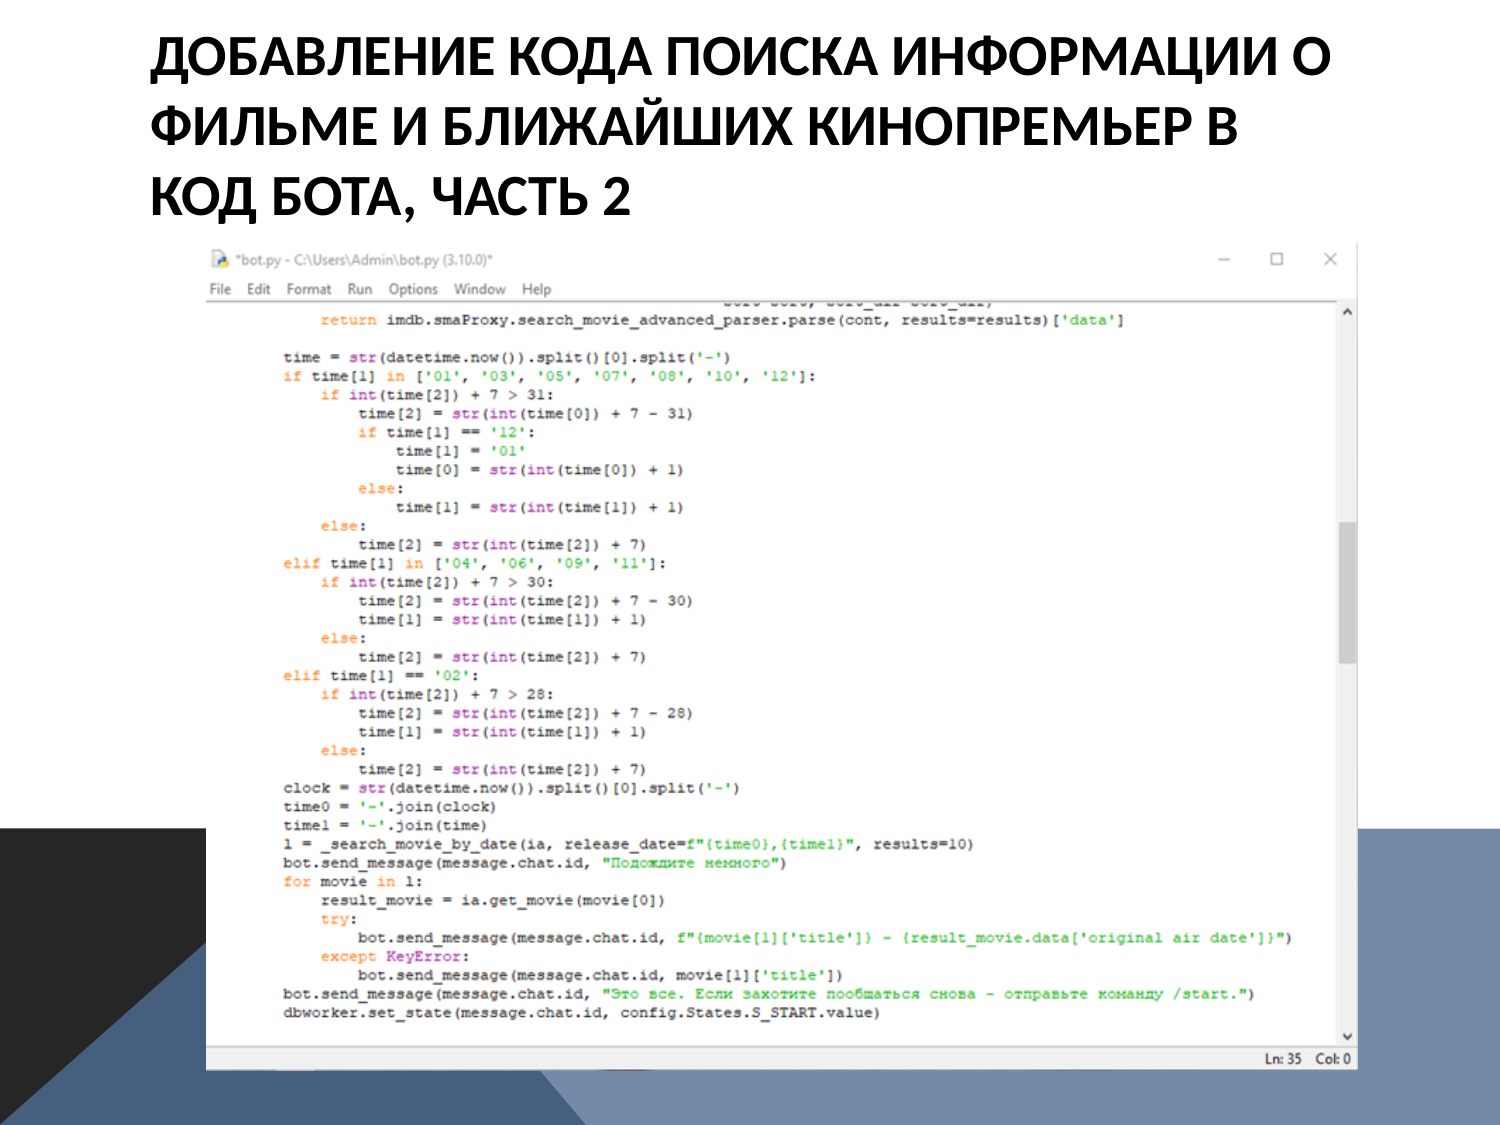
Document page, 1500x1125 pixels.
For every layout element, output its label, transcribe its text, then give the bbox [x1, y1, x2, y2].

picture [206, 243, 1359, 1071]
title Добавление кода поиска информации о фильме и ближайших кинопремьер в код бота, часть 2 [135, 60, 1369, 185]
